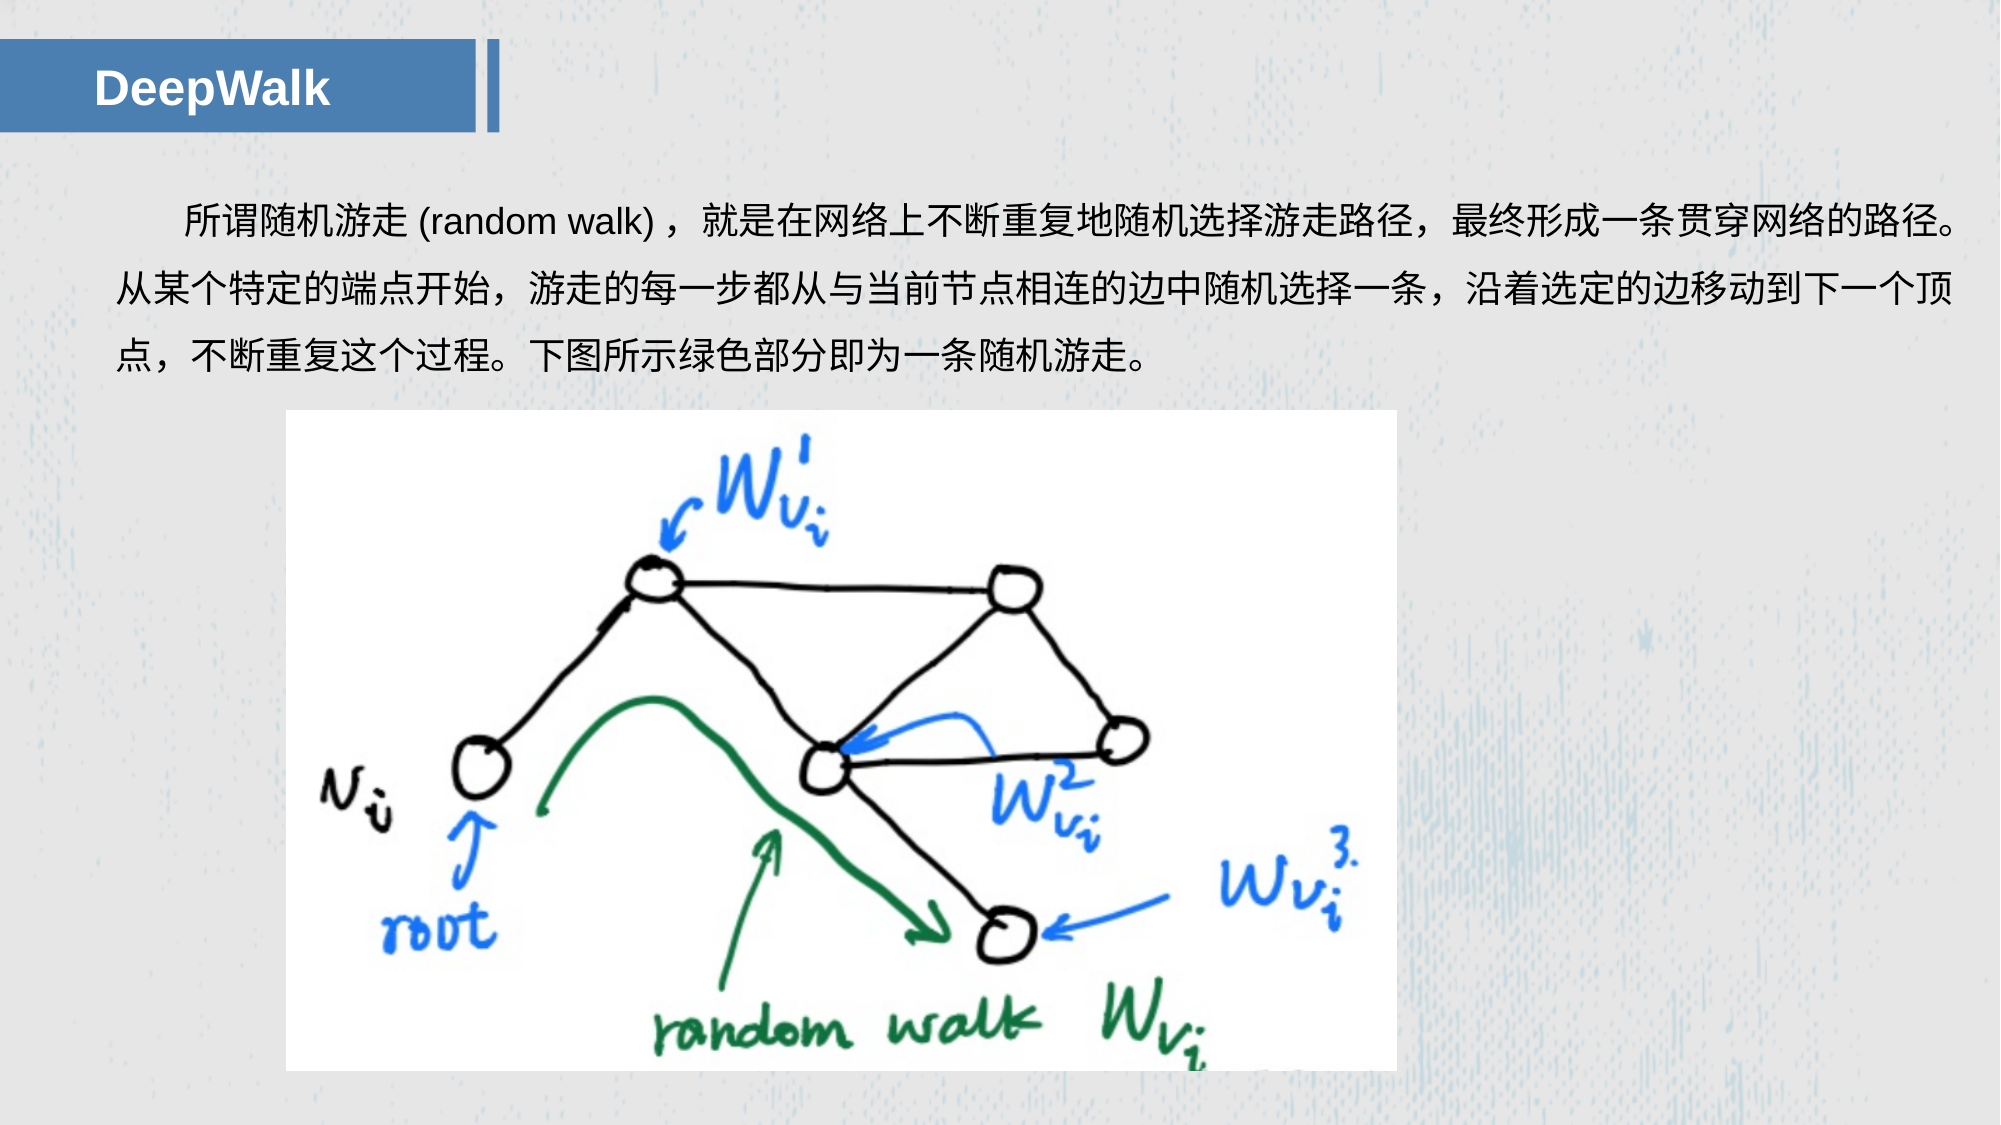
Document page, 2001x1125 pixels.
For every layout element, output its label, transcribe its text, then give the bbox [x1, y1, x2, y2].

text_box 所谓随机游走(random walk)，就是在网络上不断重复地随机选择游走路径，最终形成一条贯穿网络的路径。从某个特定的端点开始，游走的每一步都从与当前节点相连的边中随机选择一条，沿着选定的边移动到下一个顶点，不断重复这个过程。下图所示绿色部分即为一条随机游走。 [100, 167, 1974, 385]
picture [0, 0, 2000, 1125]
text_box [0, 39, 500, 133]
